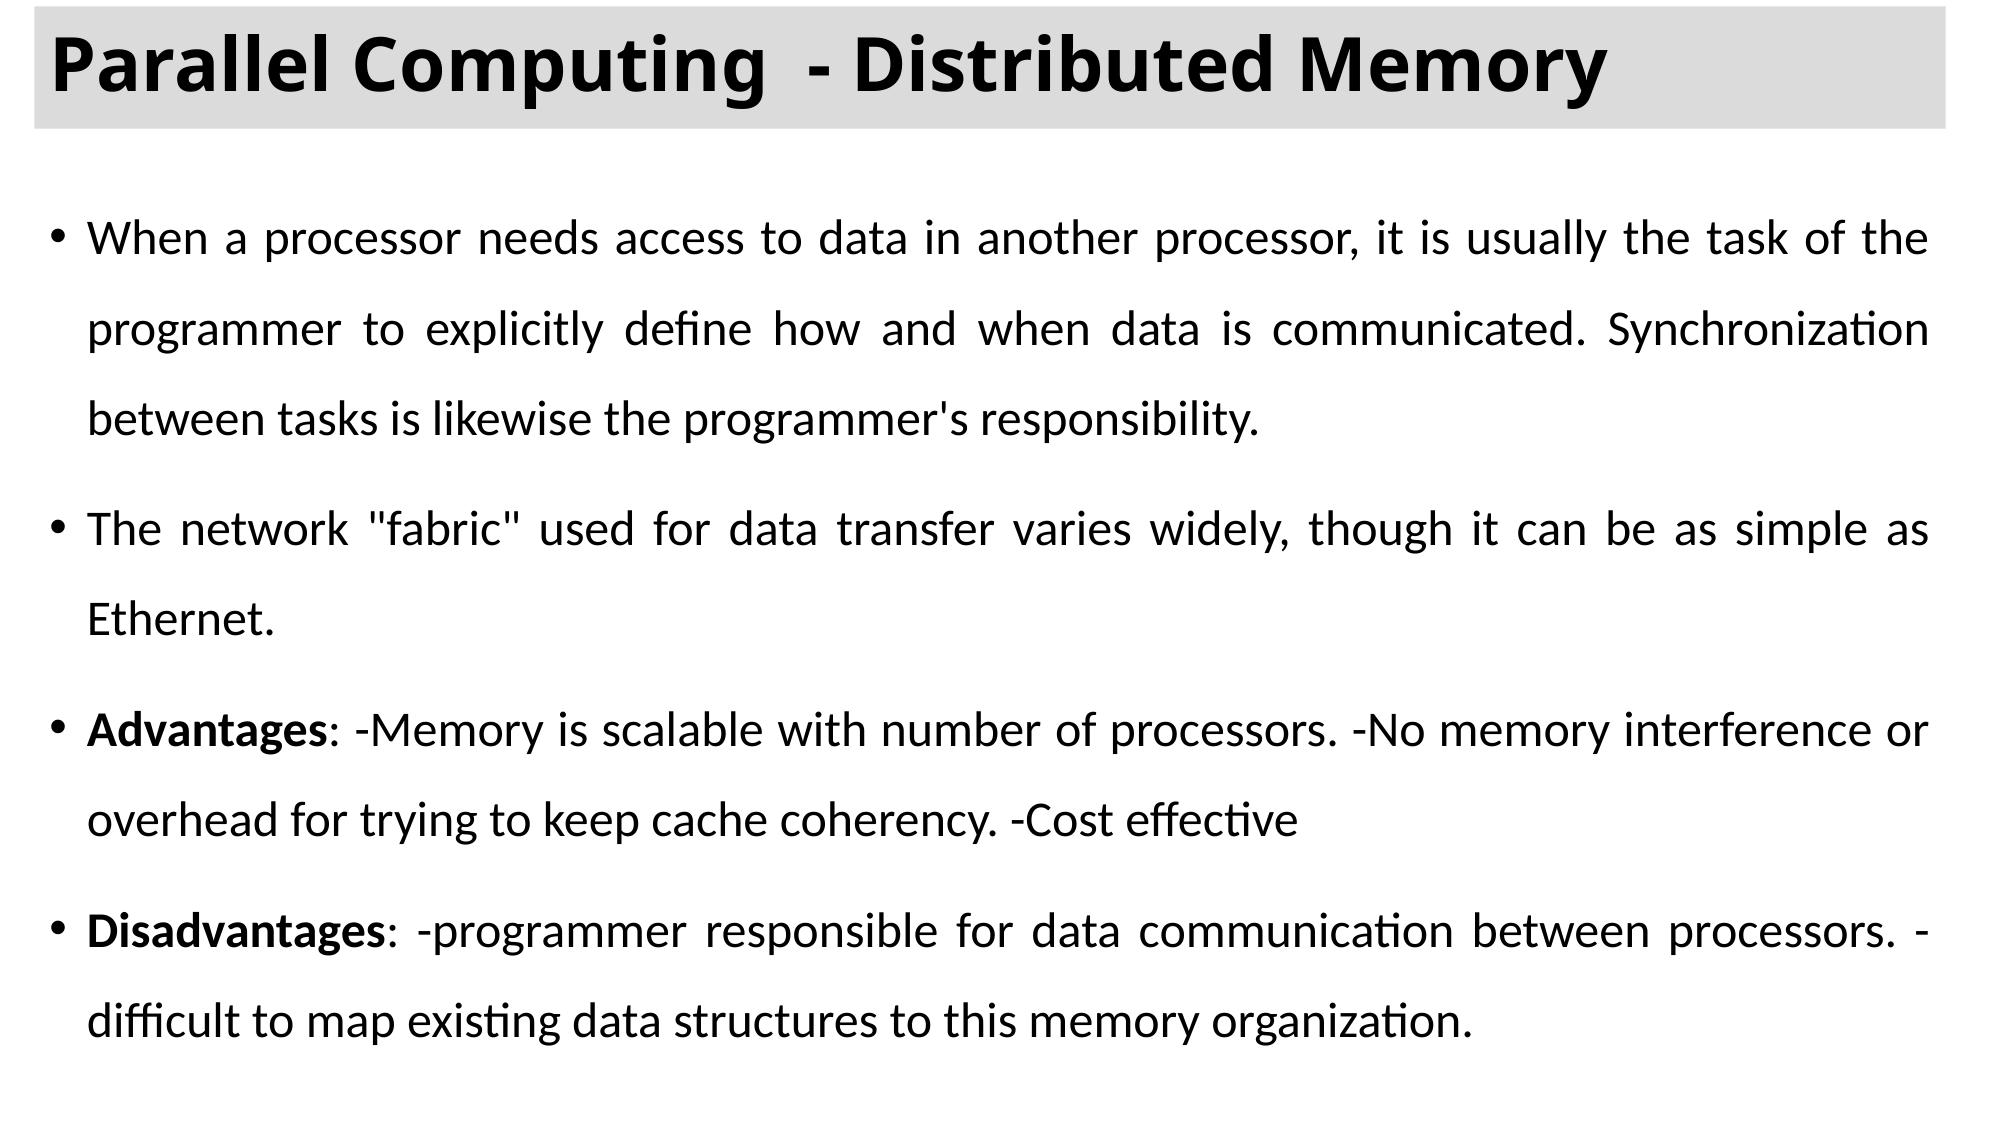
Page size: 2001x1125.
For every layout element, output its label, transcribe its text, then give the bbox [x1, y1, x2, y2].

title Parallel Computing - Distributed Memory [34, 6, 1946, 129]
list When a processor needs access to data in another processor, it is usually the task of the programmer to explicitly define how and when data is communicated. Synchronization between tasks is likewise the programmer's responsibility. The network "fabric" used for data transfer varies widely, though it can be as simple as Ethernet. Advantages: -Memory is scalable with number of processors. -No memory interference or overhead for trying to keep cache coherency. -Cost effective Disadvantages: -programmer responsible for data communication between processors. -difficult to map existing data structures to this memory organization. [34, 167, 1946, 792]
